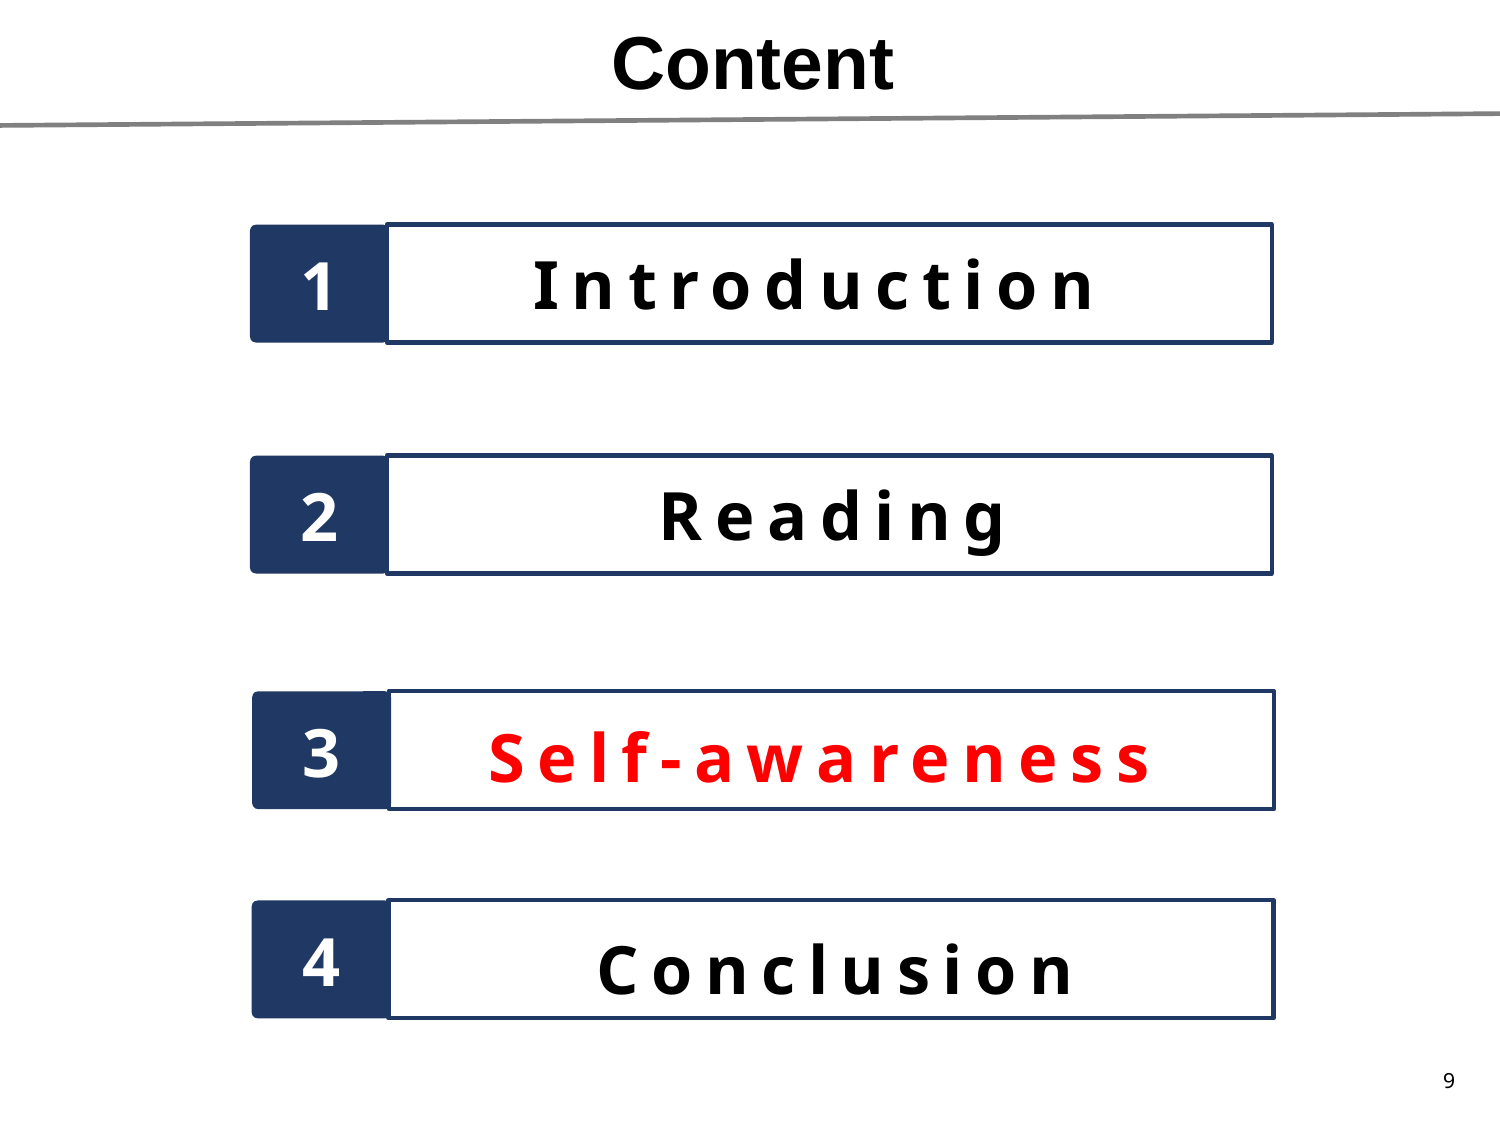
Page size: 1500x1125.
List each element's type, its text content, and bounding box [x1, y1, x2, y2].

text_box [386, 222, 1274, 345]
text_box 1 [247, 222, 392, 345]
text_box Introduction [435, 235, 1192, 411]
text_box Reading [454, 466, 1211, 562]
text_box [390, 804, 1276, 811]
text_box [389, 689, 1276, 708]
text_box 3 [250, 689, 394, 812]
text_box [251, 900, 1274, 1067]
text_box [385, 453, 1274, 576]
text_box Self-awareness [391, 708, 1277, 804]
text_box 2 [247, 453, 392, 576]
text_box Content [596, 7, 910, 112]
